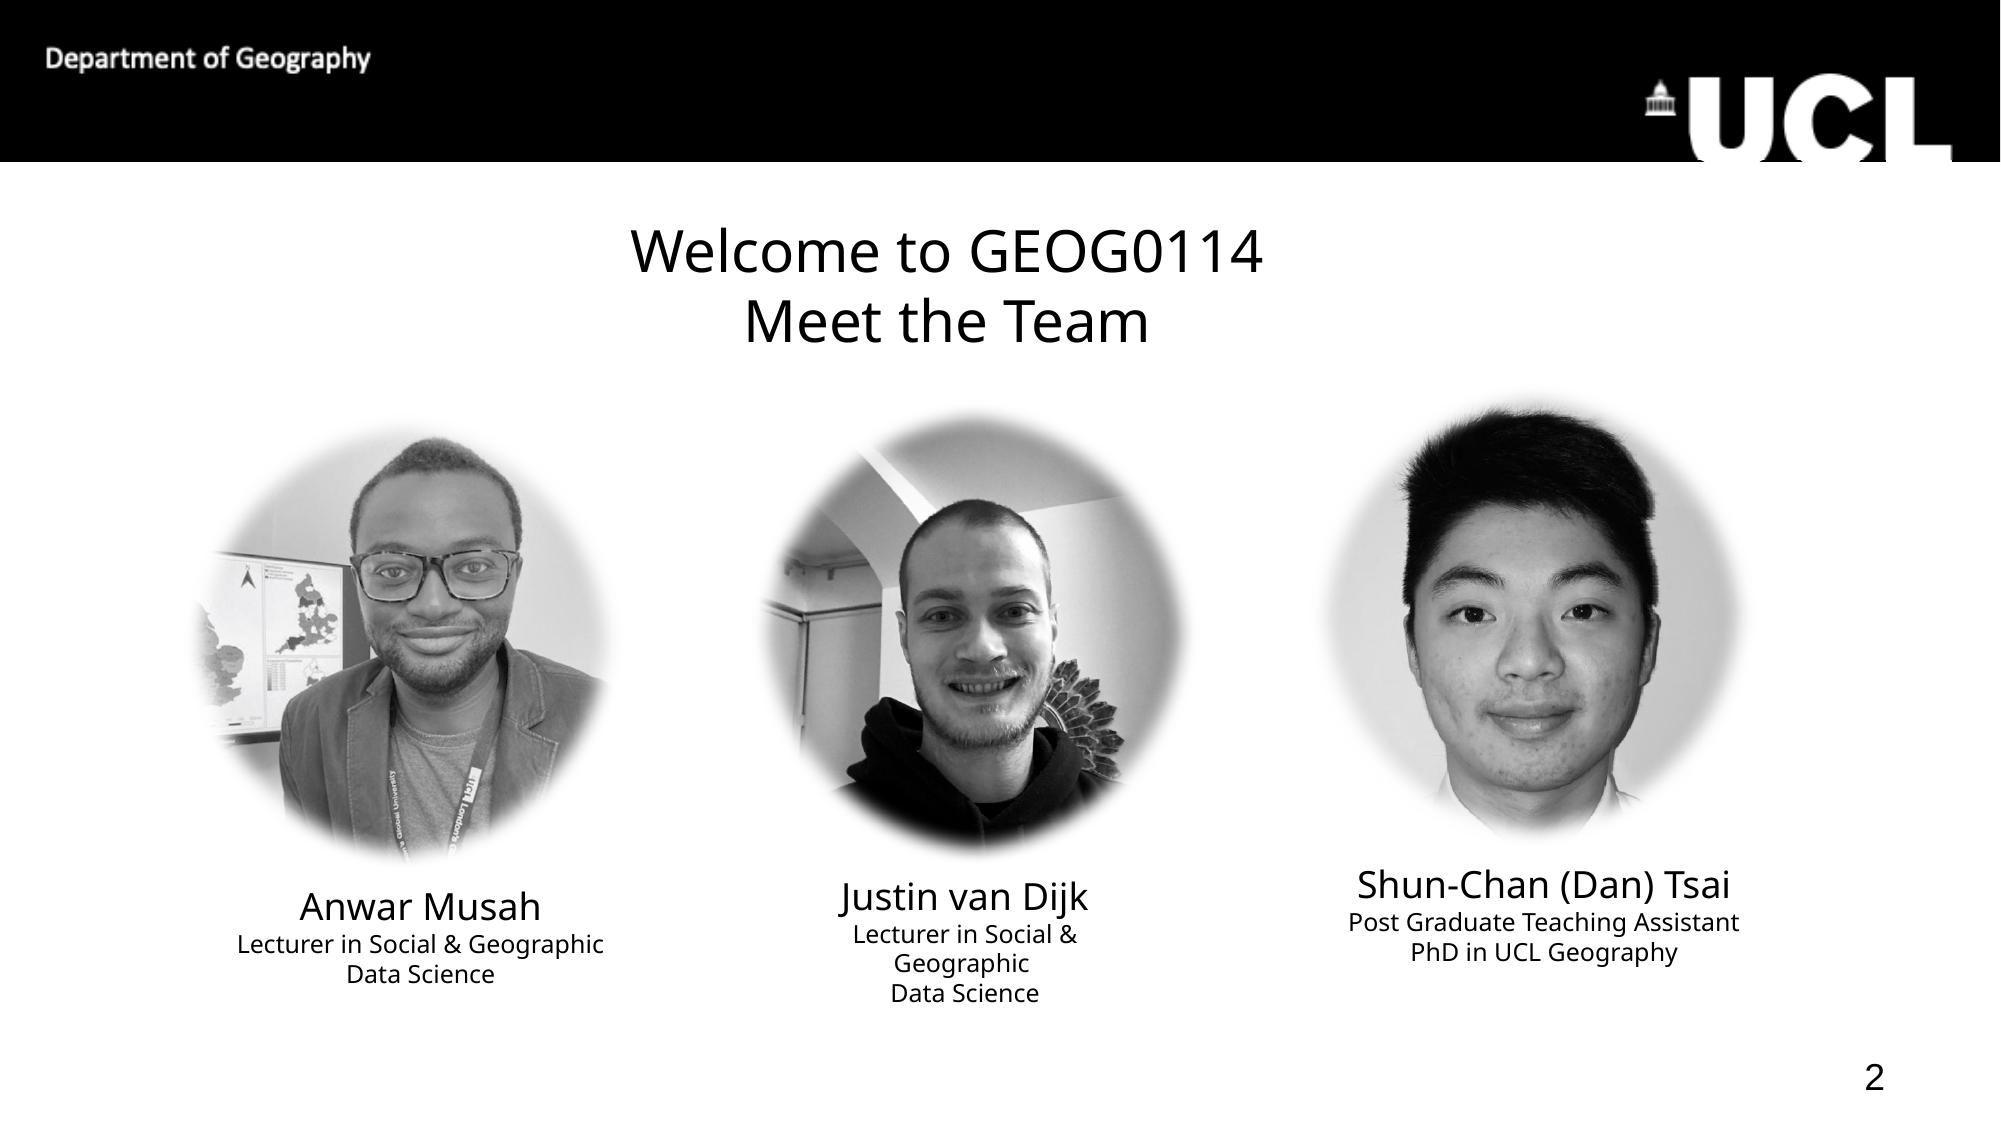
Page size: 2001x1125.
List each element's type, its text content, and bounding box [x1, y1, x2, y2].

text_box Justin van Dijk Lecturer in Social & Geographic Data Science [767, 866, 1164, 1061]
text_box Anwar Musah Lecturer in Social & Geographic Data Science [217, 875, 625, 996]
text_box Shun-Chan (Dan) Tsai Post Graduate Teaching Assistant PhD in UCL Geography [1305, 853, 1783, 974]
picture [0, 0, 2000, 160]
text_box Welcome to GEOG0114 Meet the Team [365, 207, 1530, 362]
picture [1308, 382, 1756, 848]
text_box 2 [1849, 1045, 1939, 1070]
picture [183, 411, 625, 871]
picture [750, 401, 1199, 866]
